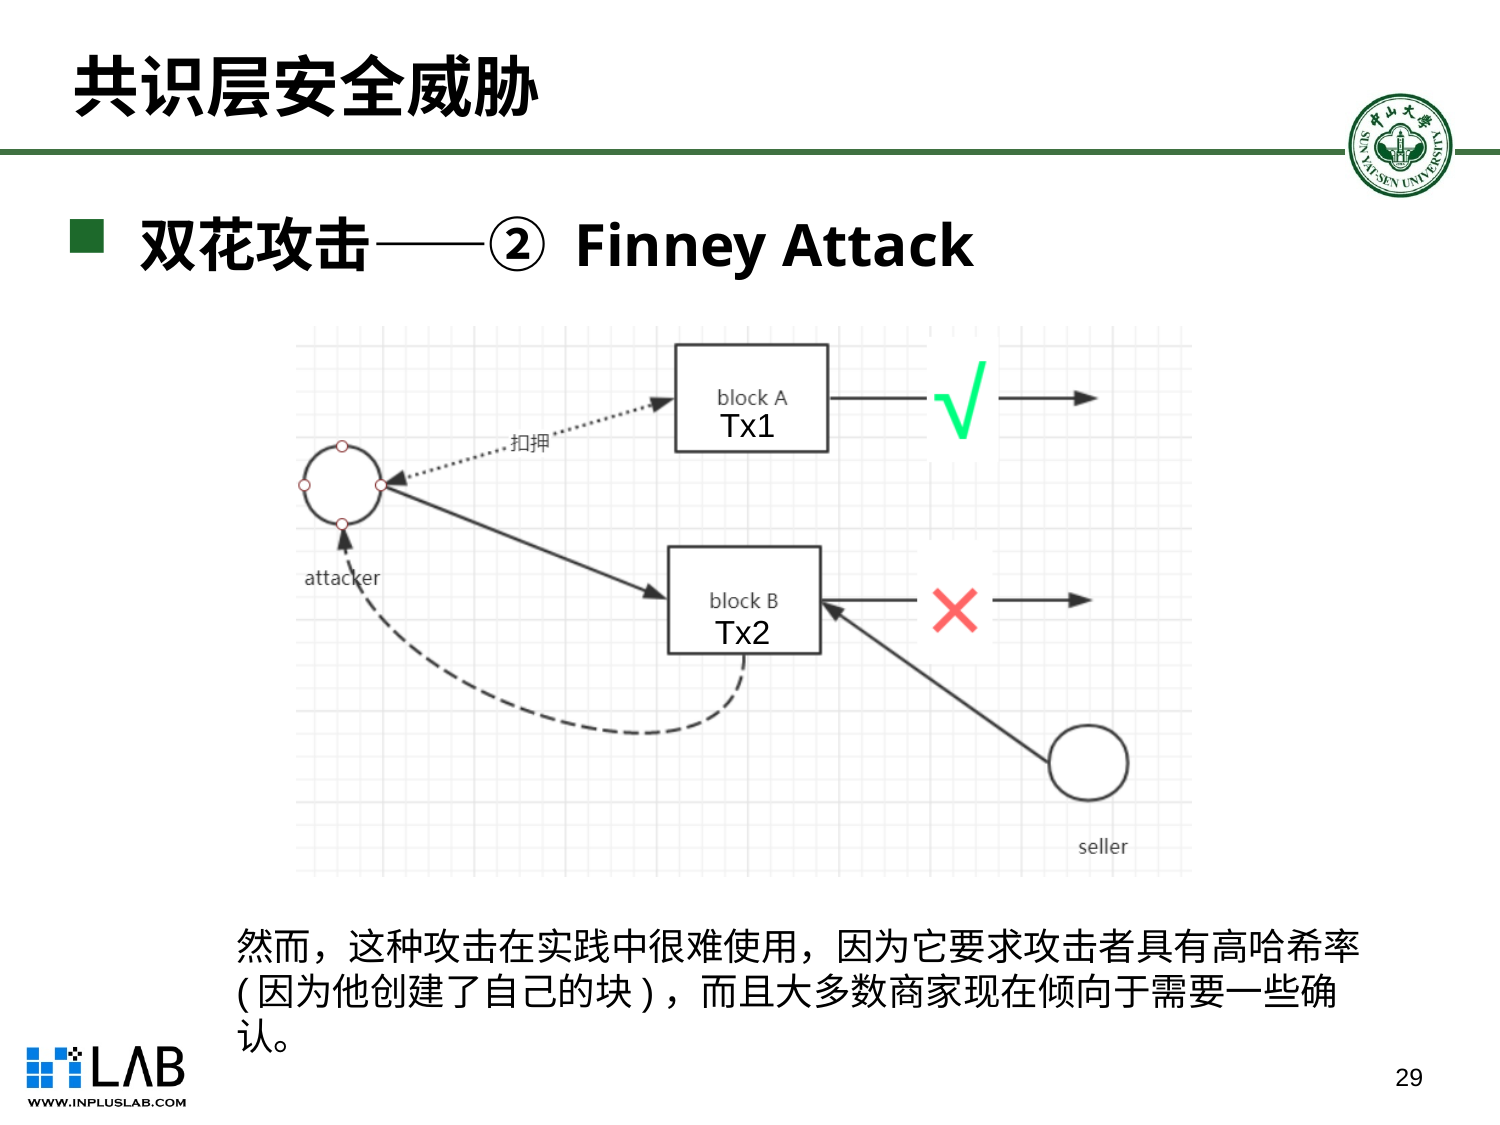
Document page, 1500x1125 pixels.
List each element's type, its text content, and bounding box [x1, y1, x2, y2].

picture [14, 1036, 200, 1119]
text_box 双花攻击——② Finney Attack [50, 165, 1399, 286]
picture [295, 325, 1192, 877]
title 共识层安全威胁 [57, 16, 1352, 157]
text_box 然而，这种攻击在实践中很难使用，因为它要求攻击者具有高哈希率(因为他创建了自己的块)，而且大多数商家现在倾向于需要一些确认。 [221, 915, 1382, 1066]
picture [1345, 90, 1455, 200]
